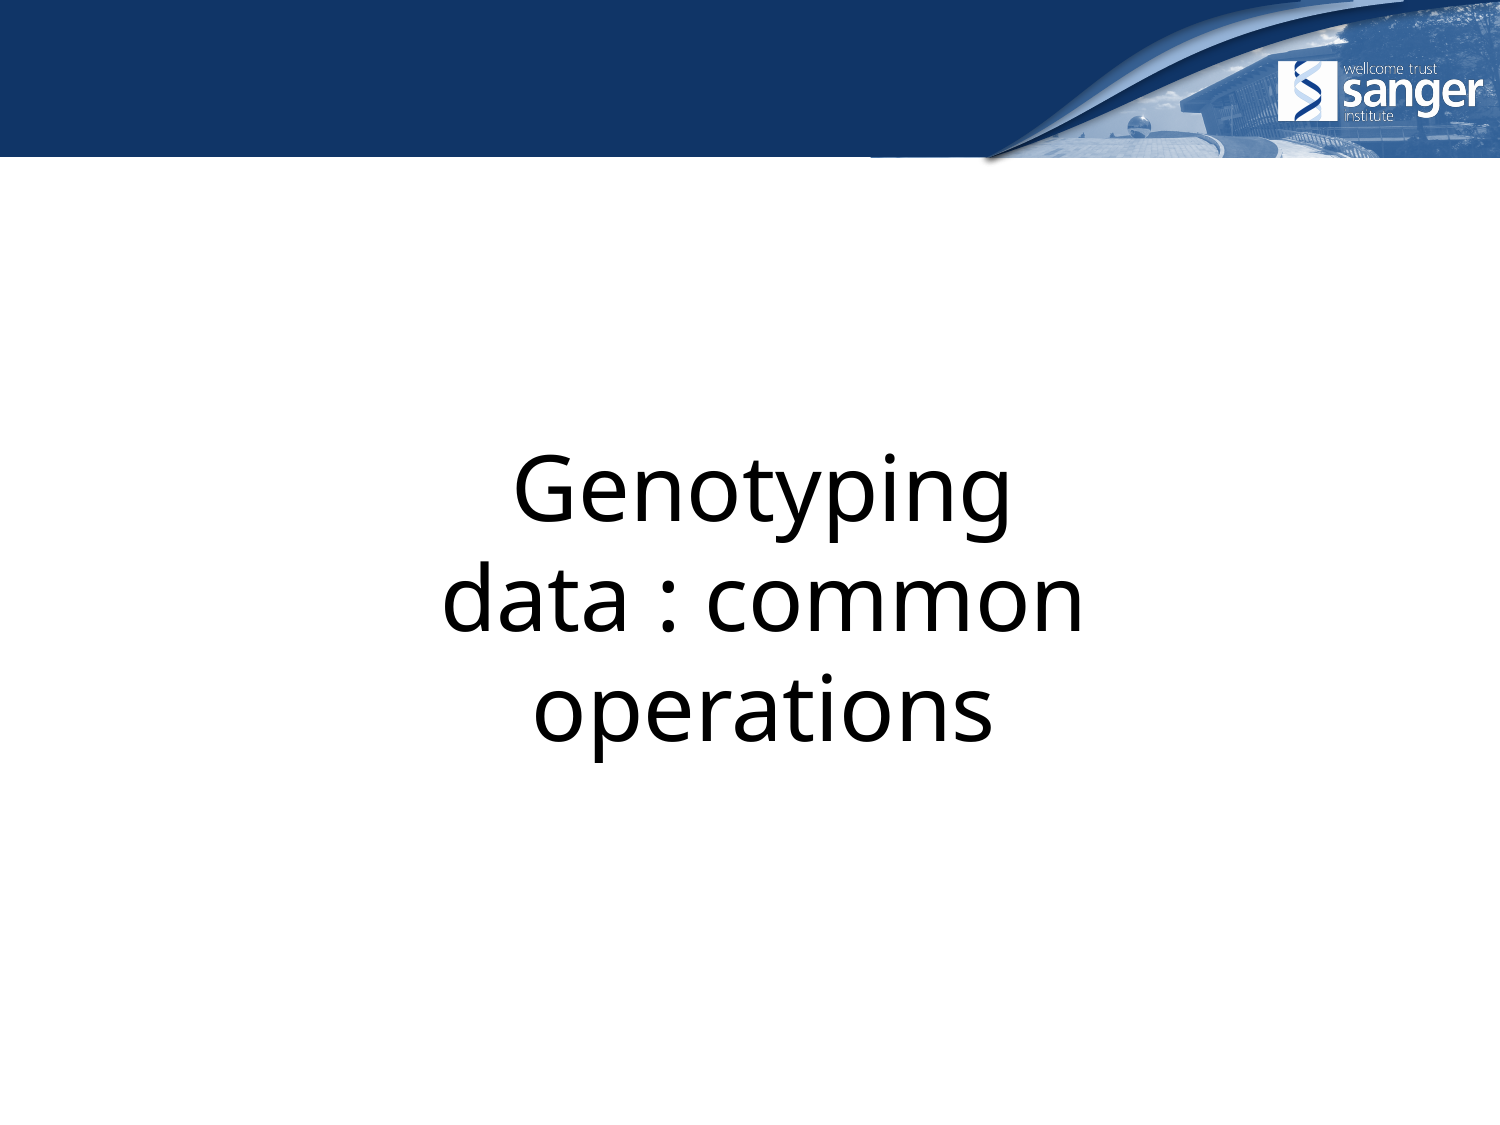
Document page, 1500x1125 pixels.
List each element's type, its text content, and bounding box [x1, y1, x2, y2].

text_box Genotyping data : common operations [372, 422, 1155, 767]
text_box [0, 0, 1500, 158]
